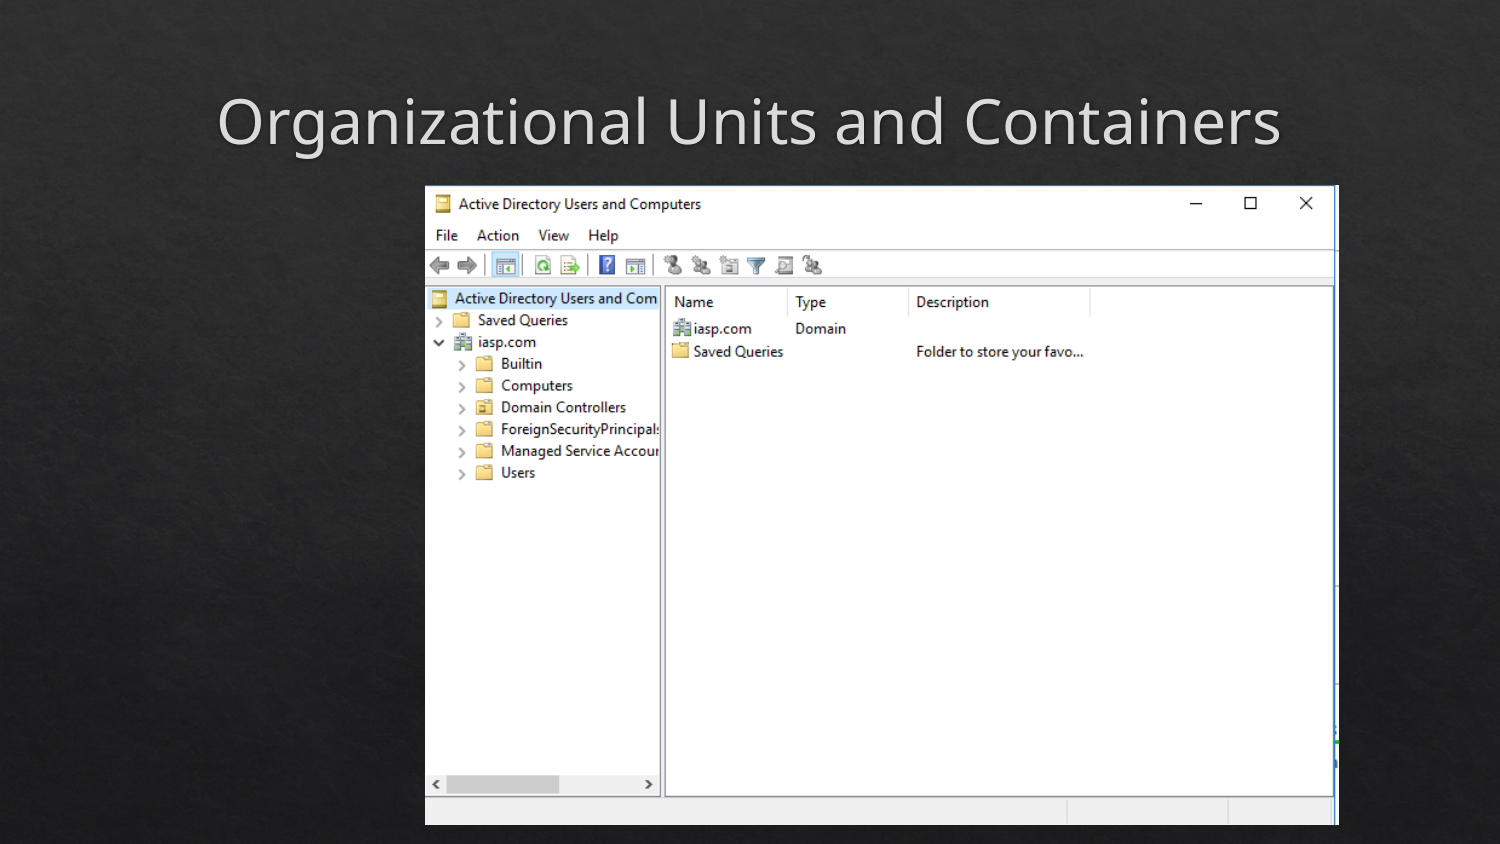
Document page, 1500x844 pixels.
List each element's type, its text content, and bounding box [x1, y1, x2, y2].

picture [425, 184, 1340, 826]
title Organizational Units and Containers [118, 72, 1382, 167]
